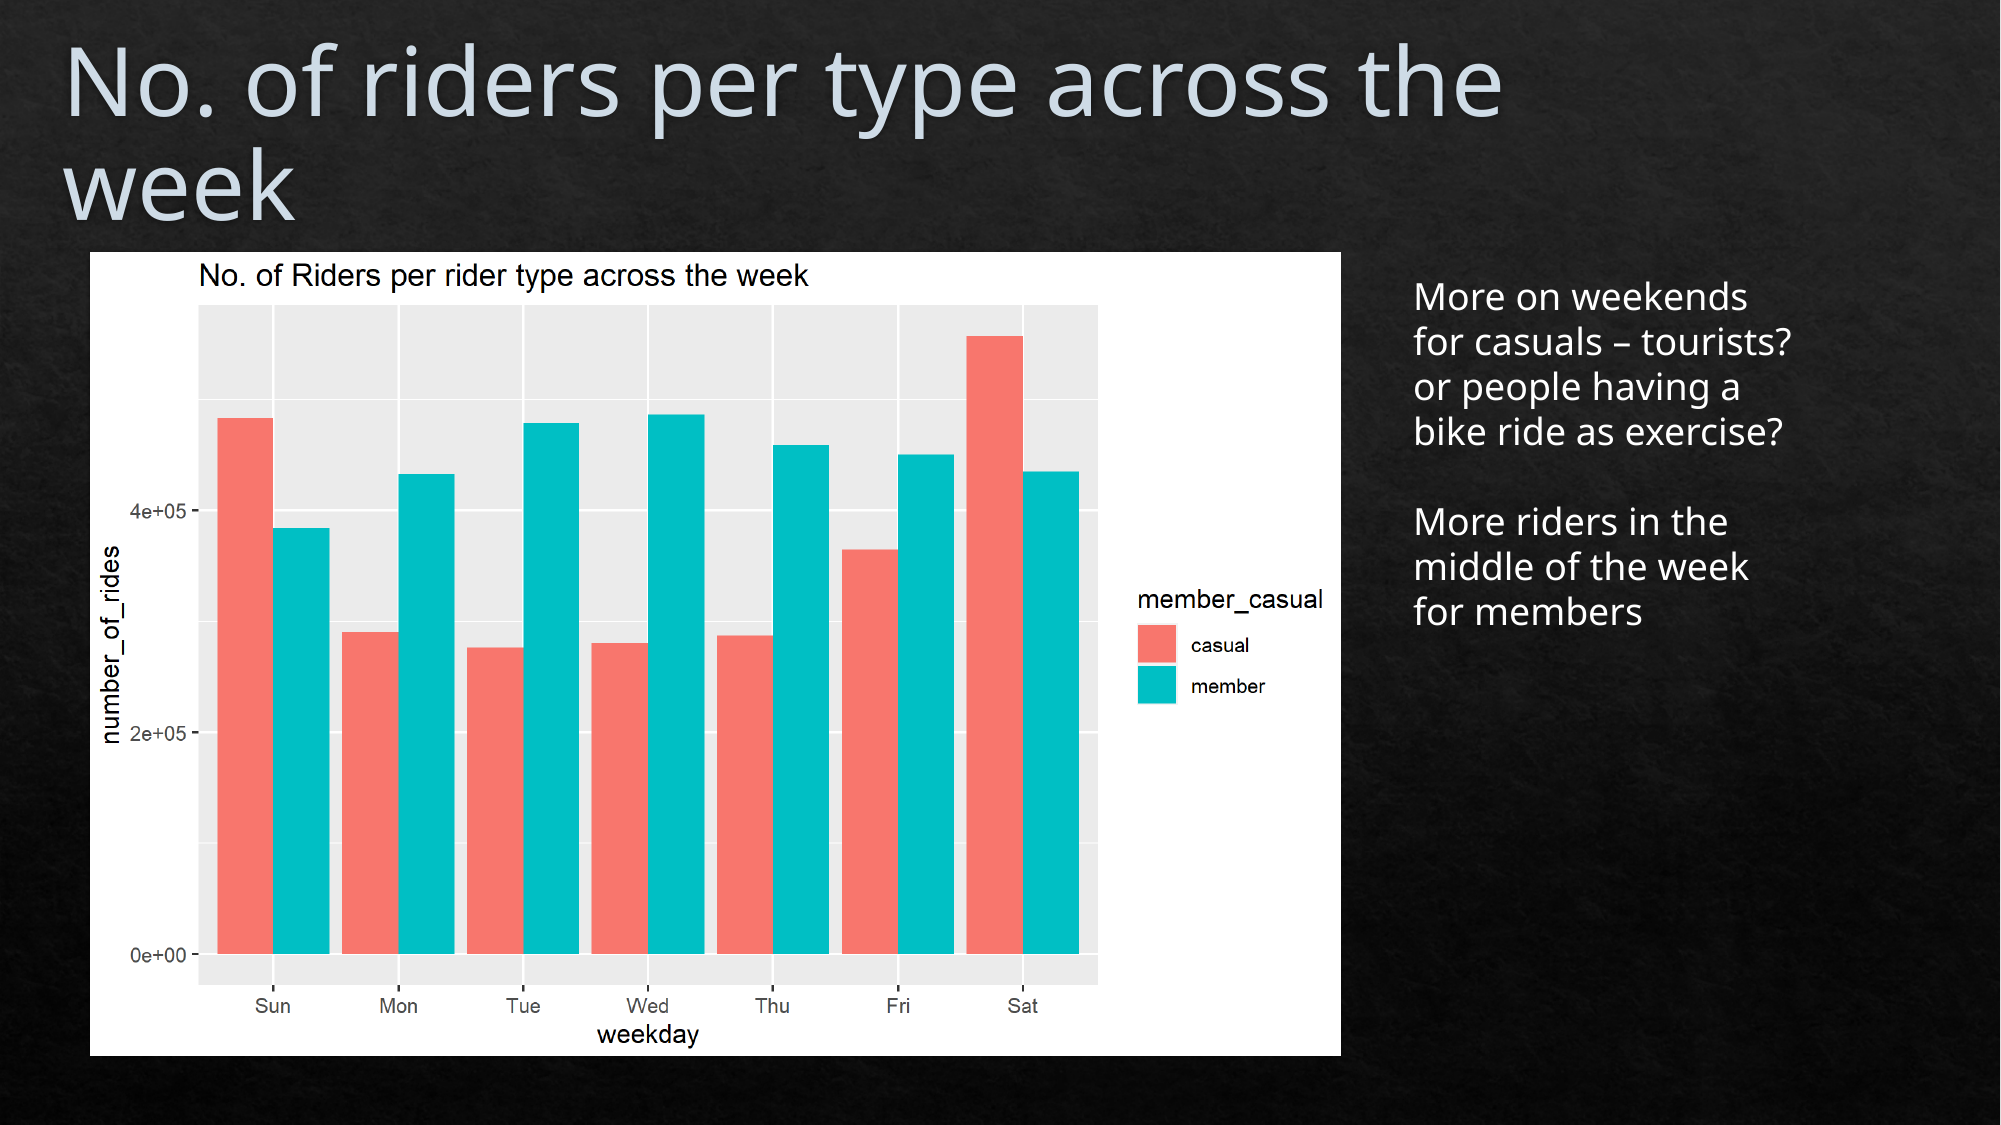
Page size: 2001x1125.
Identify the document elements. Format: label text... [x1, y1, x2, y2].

title No. of riders per type across the week [47, 34, 1746, 241]
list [89, 252, 1341, 1057]
text_box More on weekends for casuals – tourists? or people having a bike ride as exercise? More riders in the middle of the week for members [1398, 265, 1825, 641]
